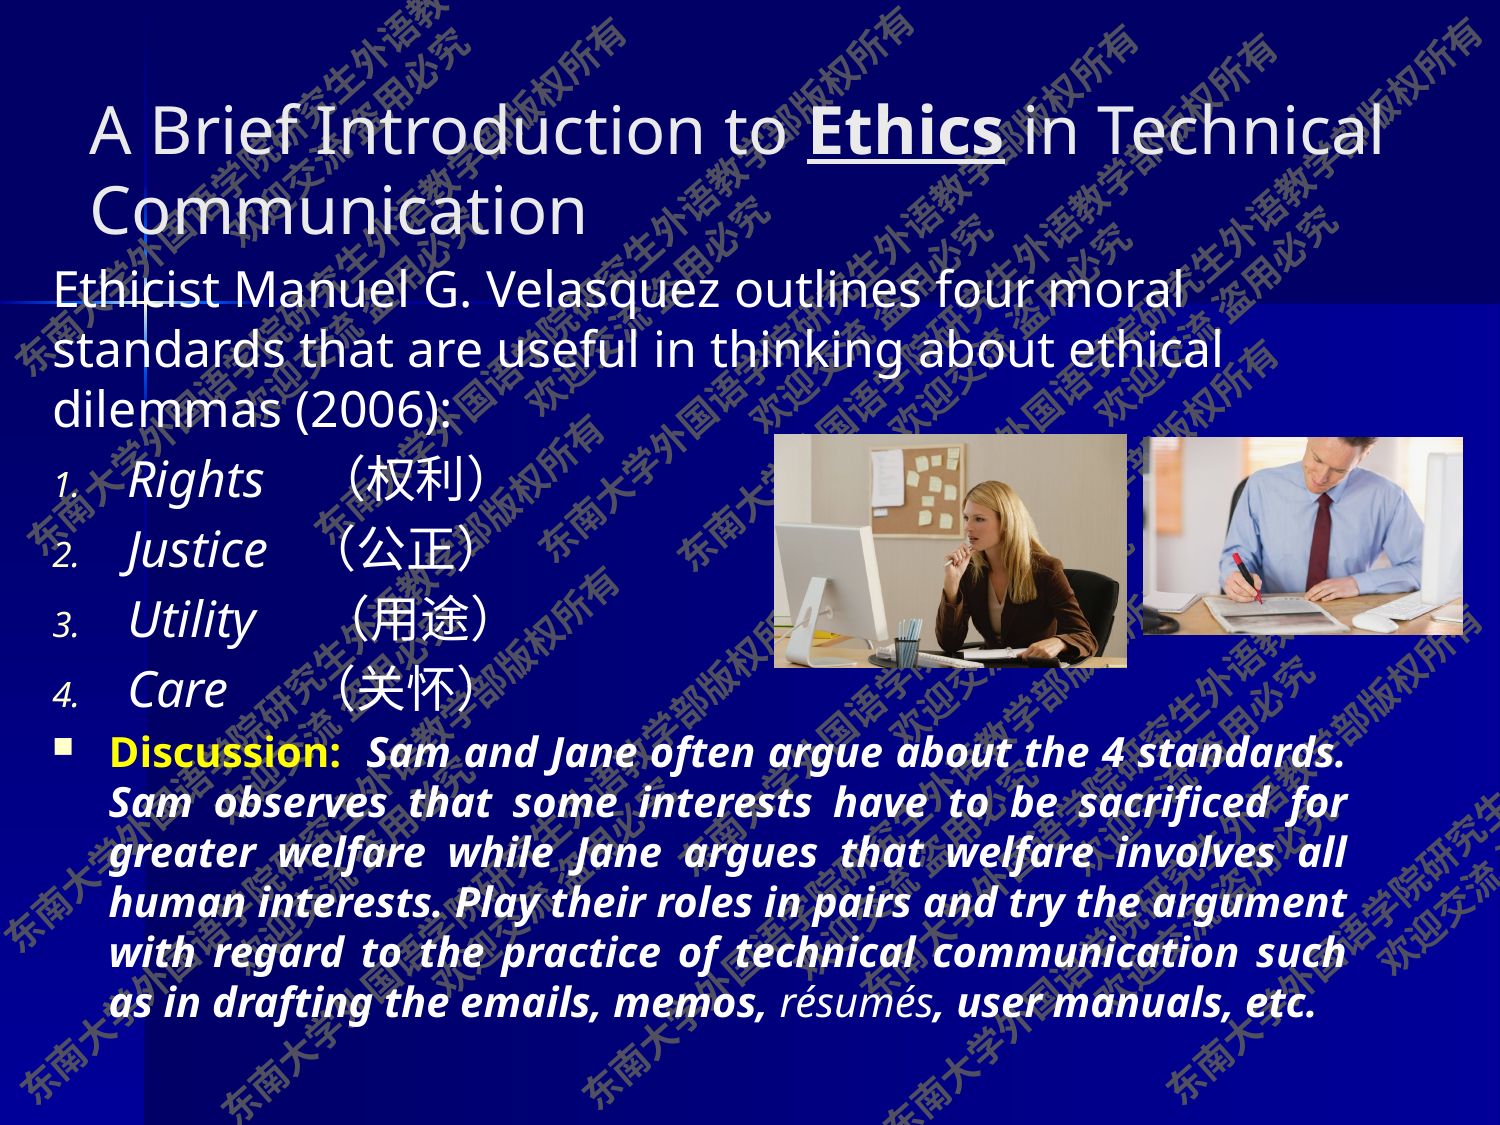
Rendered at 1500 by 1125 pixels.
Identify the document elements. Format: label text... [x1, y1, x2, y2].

picture [774, 434, 1127, 668]
title A Brief Introduction to Ethics in Technical Communication [74, 49, 1463, 286]
picture [1143, 437, 1463, 635]
list Ethicist Manuel G. Velasquez outlines four moral standards that are useful in thinking about ethical dilemmas (2006): Rights （权利） Justice （公正） Utility （用途） Care （关怀） Discussion: Sam and Jane often argue about the 4 standards. Sam observes that some interests have to be sacrificed for greater welfare while Jane argues that welfare involves all human interests. Play their roles in pairs and try the argument with regard to the practice of technical communication such as in drafting the emails, memos, résumés, user manuals, etc. [37, 249, 1363, 926]
footer [562, 1024, 1038, 1101]
